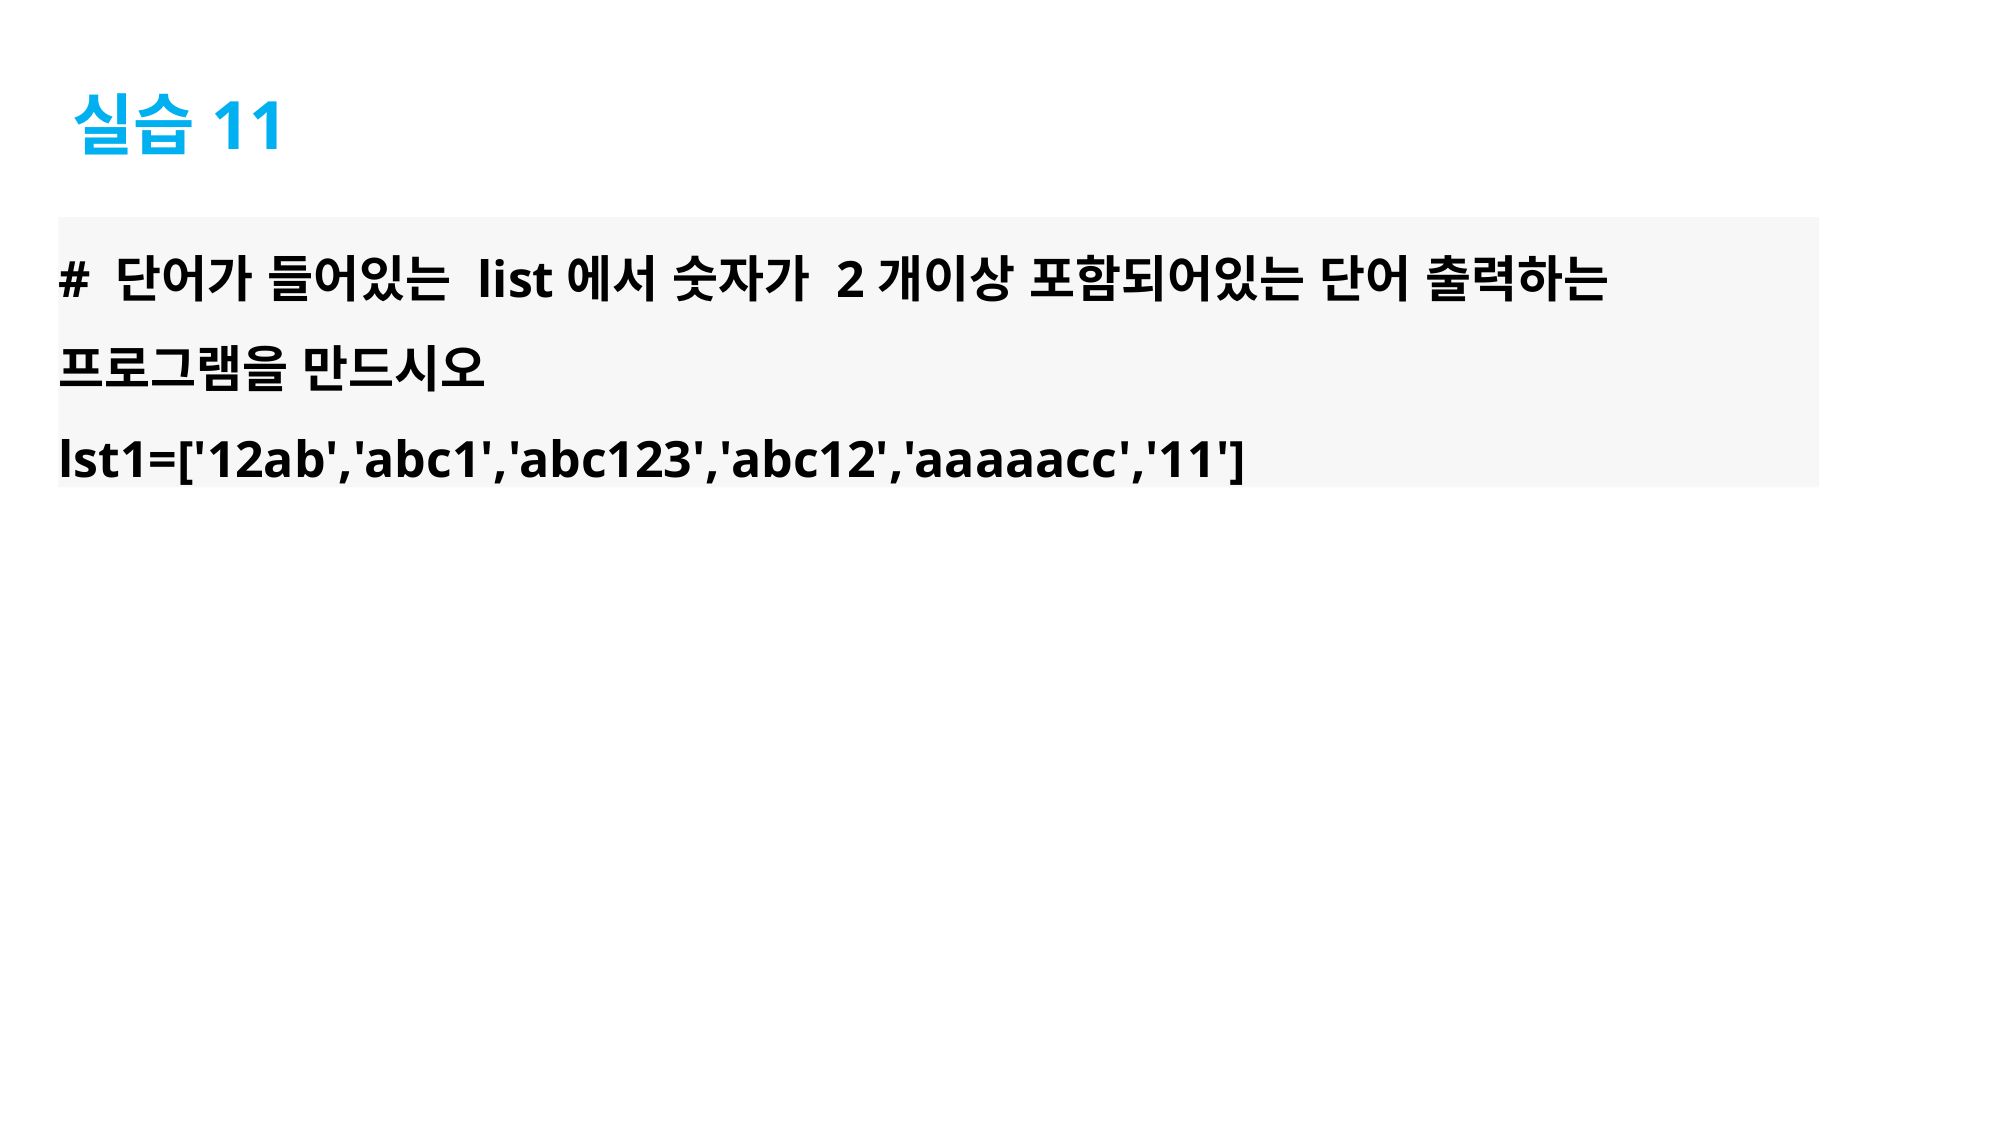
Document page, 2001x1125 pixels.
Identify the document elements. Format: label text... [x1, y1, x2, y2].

text_box 실습11 [57, 75, 303, 171]
text_box # 단어가 들어있는 list에서 숫자가 2개이상 포함되어있는 단어 출력하는 프로그램을 만드시오 lst1=['12ab','abc1','abc123','abc12','aaaaacc','11'] [58, 217, 1819, 488]
